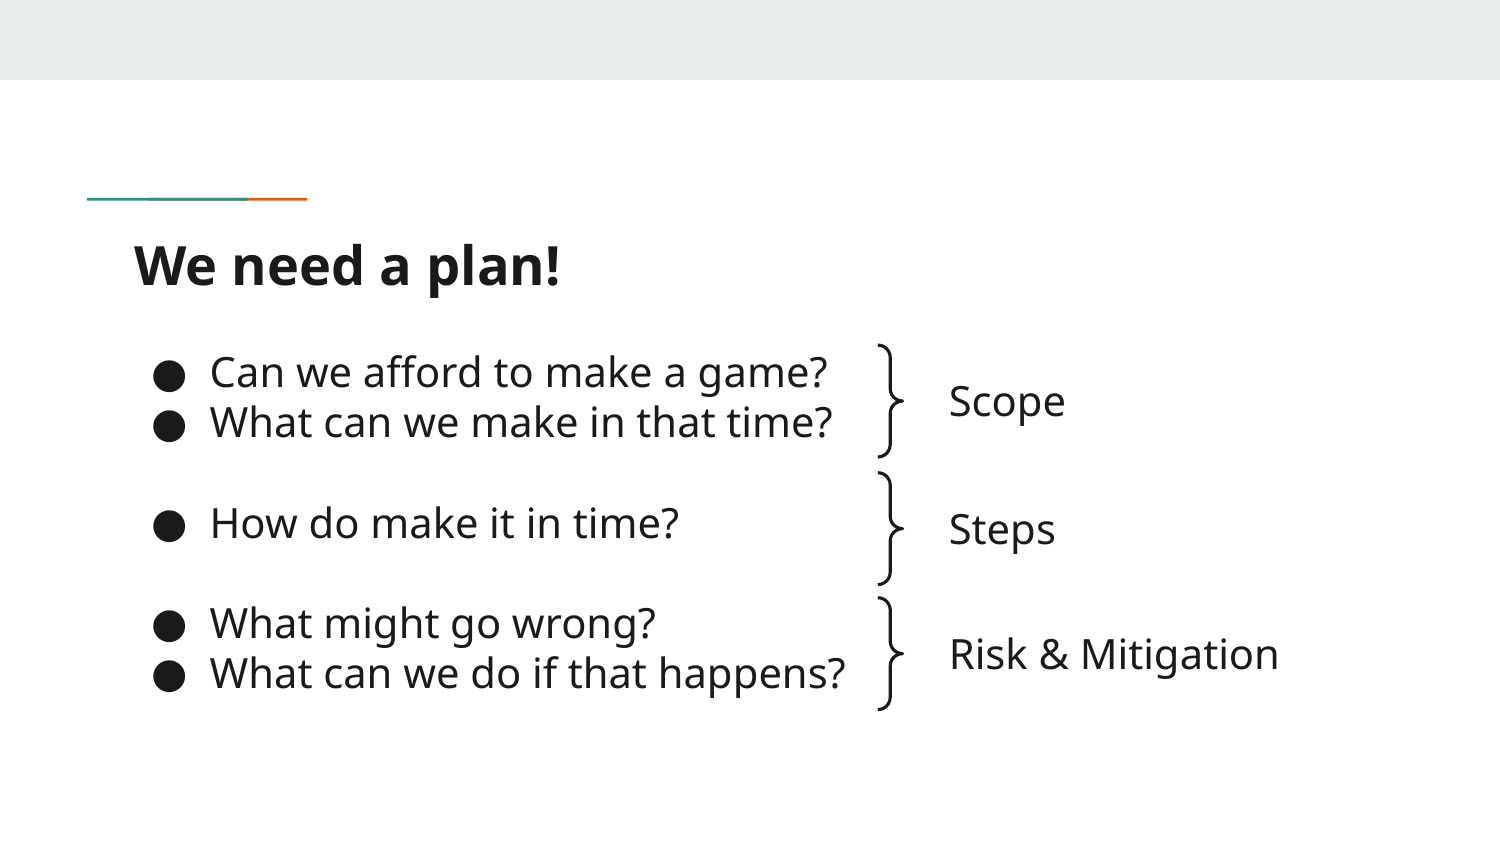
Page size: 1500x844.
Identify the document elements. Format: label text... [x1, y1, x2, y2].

text_box [877, 597, 903, 710]
text_box Risk & Mitigation [933, 612, 1381, 695]
text_box Scope [933, 359, 1181, 443]
text_box [877, 472, 903, 585]
title We need a plan! Can we afford to make a game? What can we make in that time? How do make it in time? What might go wrong? What can we do if that happens? [119, 216, 1381, 741]
text_box [877, 345, 903, 458]
text_box Steps [933, 487, 1381, 570]
